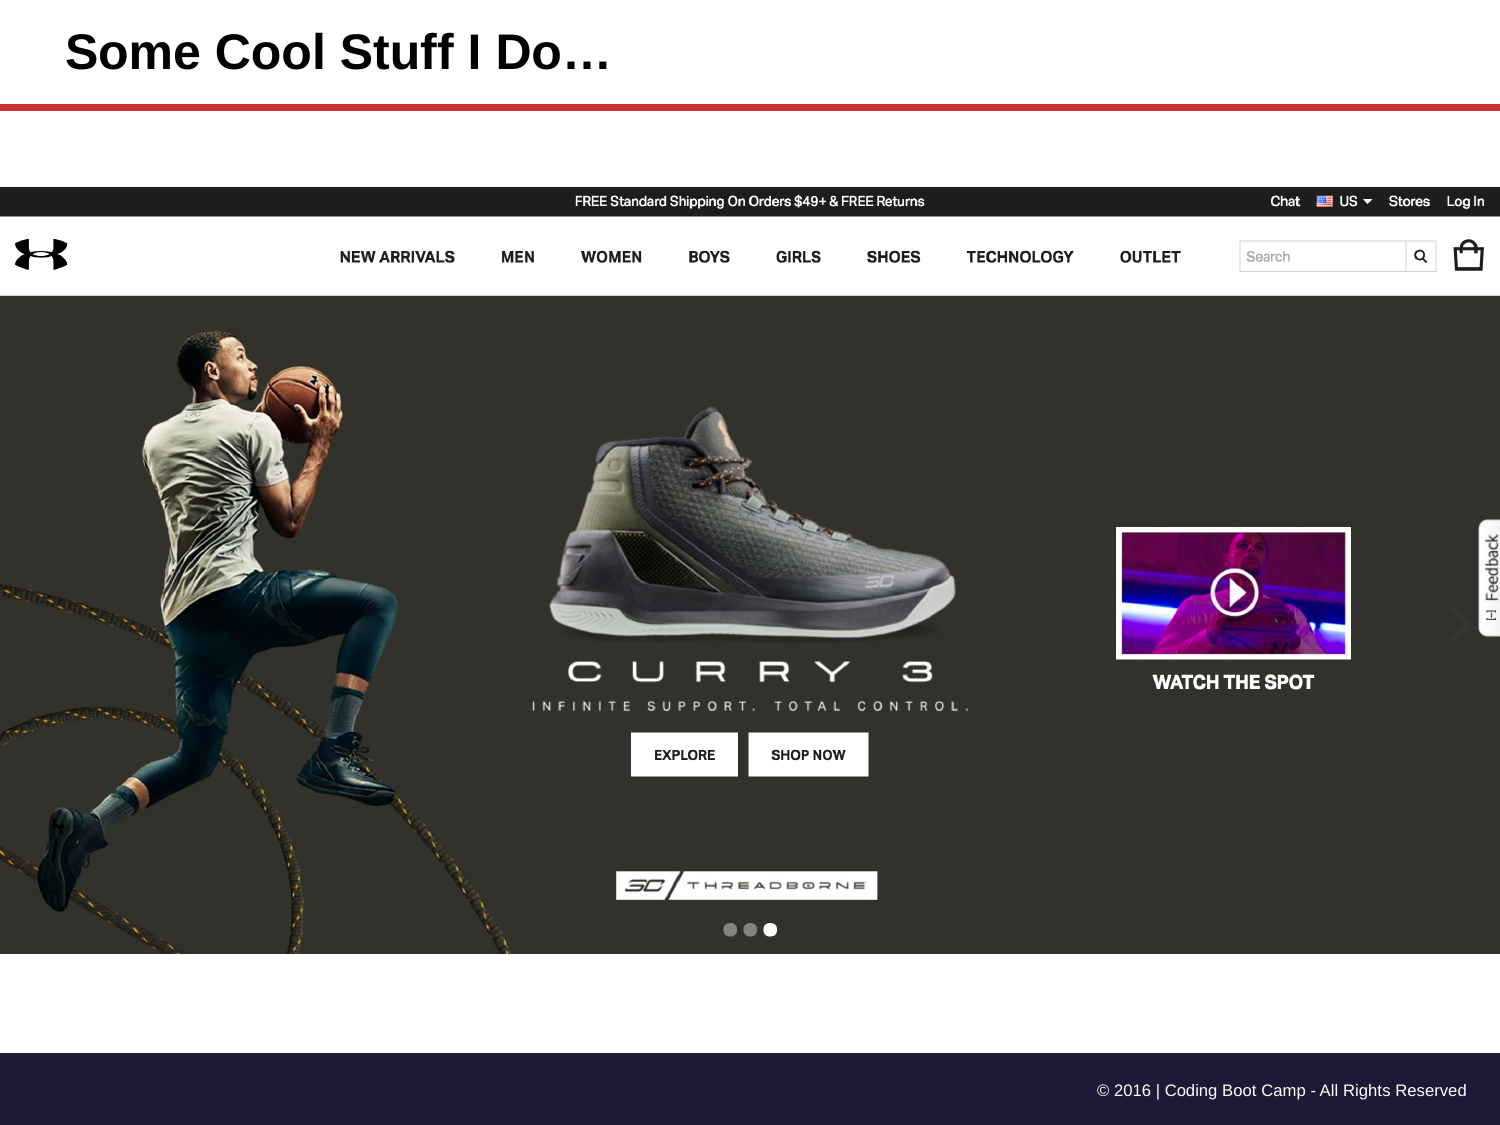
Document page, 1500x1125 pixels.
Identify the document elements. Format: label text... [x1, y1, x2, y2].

picture [0, 187, 1500, 954]
title Some Cool Stuff I Do… [50, 0, 948, 108]
